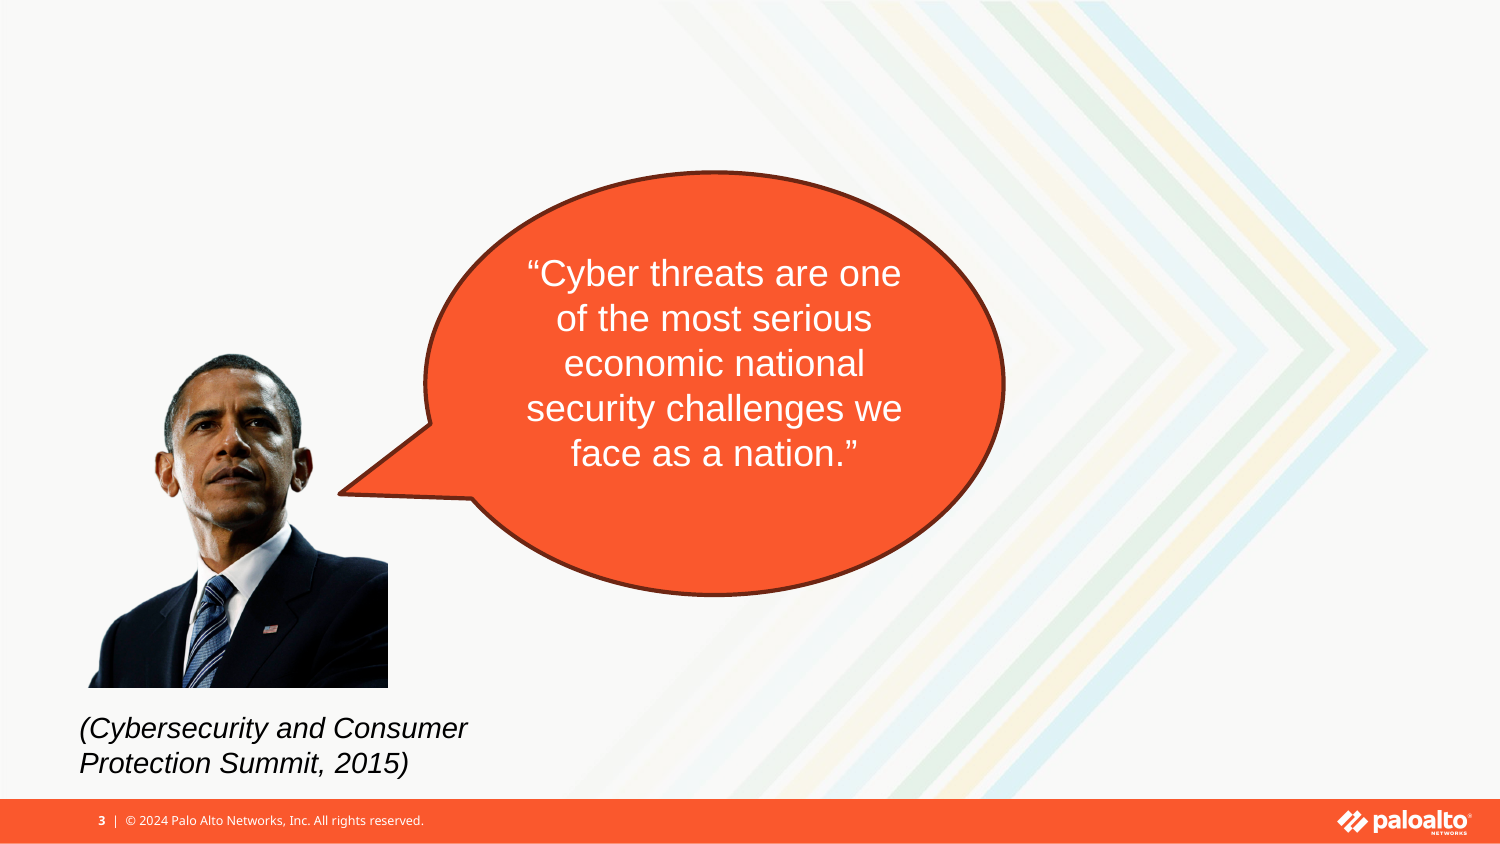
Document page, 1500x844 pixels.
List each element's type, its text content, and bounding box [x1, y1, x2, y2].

picture [1337, 810, 1472, 835]
text_box (Cybersecurity and Consumer Protection Summit, 2015) [64, 702, 492, 822]
picture [75, 344, 388, 689]
text_box “Cyber threats are one of the most serious economic national security challenges we face as a nation.” [392, 170, 1006, 598]
slide_number 3 | © 2024 Palo Alto Networks, Inc. All rights reserved. [51, 799, 439, 844]
